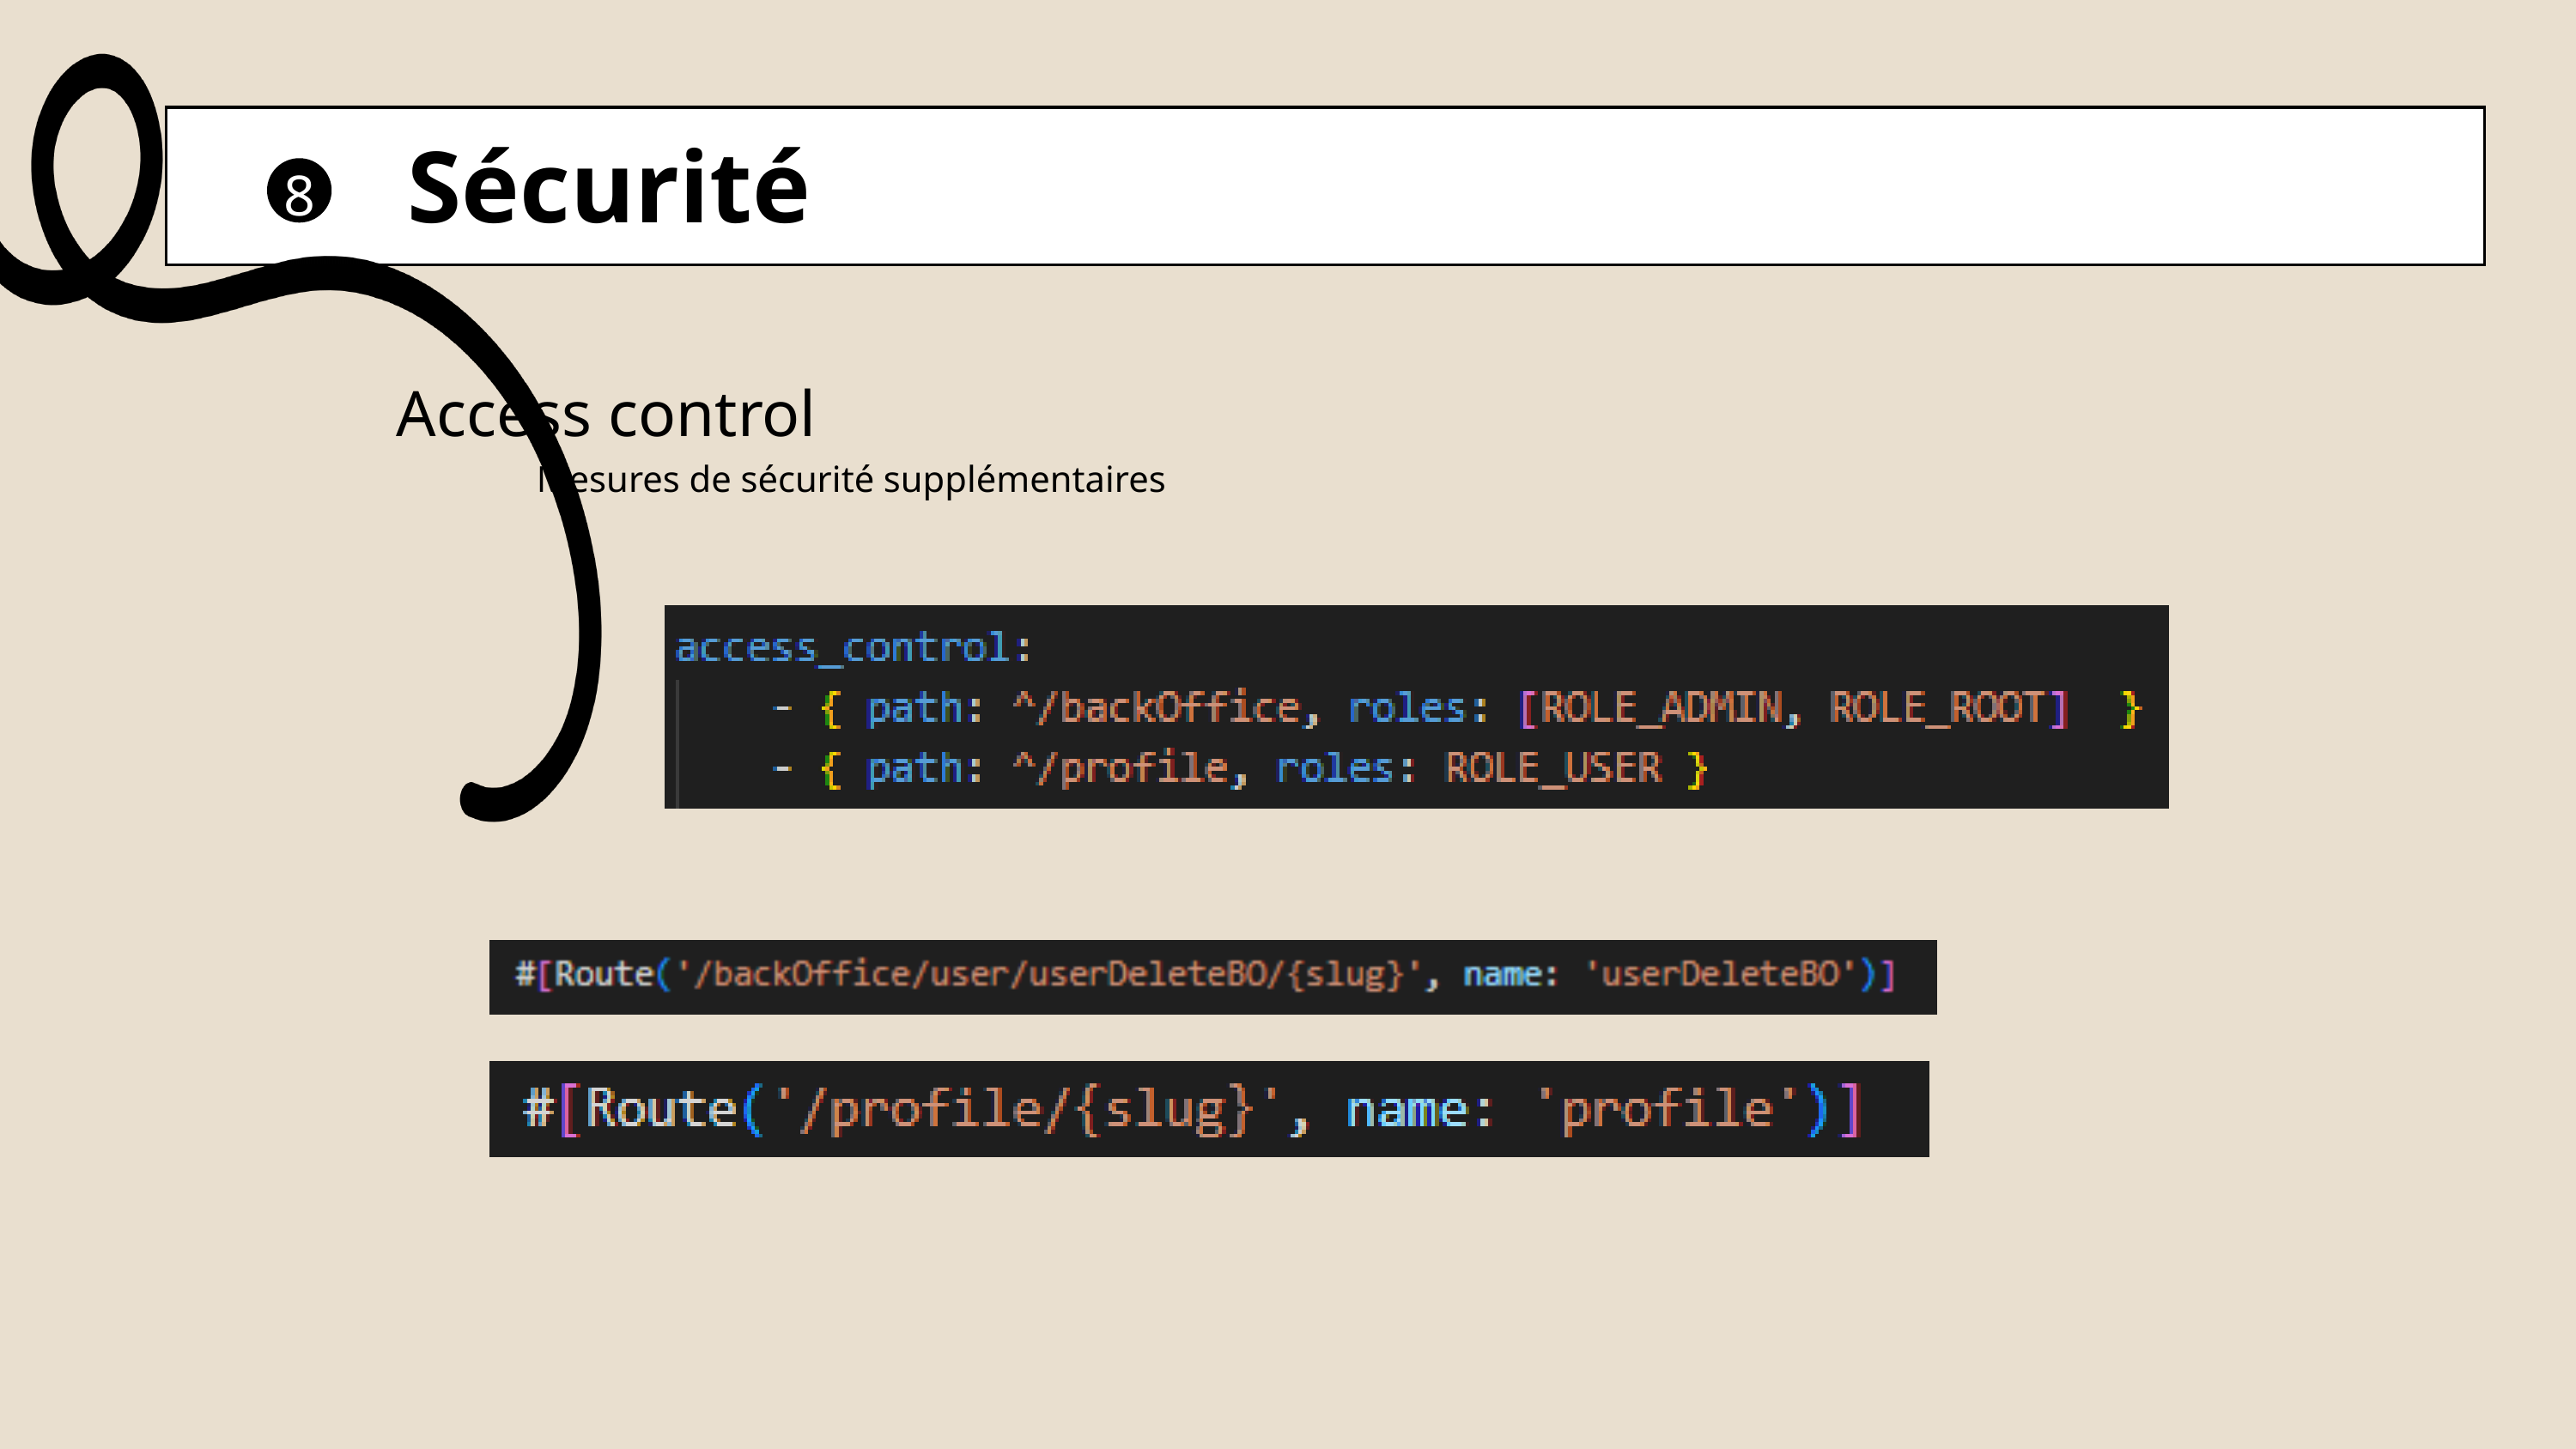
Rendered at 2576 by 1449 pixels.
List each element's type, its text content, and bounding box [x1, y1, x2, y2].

picture [665, 605, 2169, 809]
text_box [166, 106, 2485, 265]
text_box Access control [611, 336, 1778, 450]
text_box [266, 149, 332, 225]
picture [489, 939, 1937, 1015]
text_box [0, 0, 611, 829]
text_box Mesures de sécurité supplémentaires [536, 446, 1696, 500]
picture [489, 1061, 1929, 1157]
